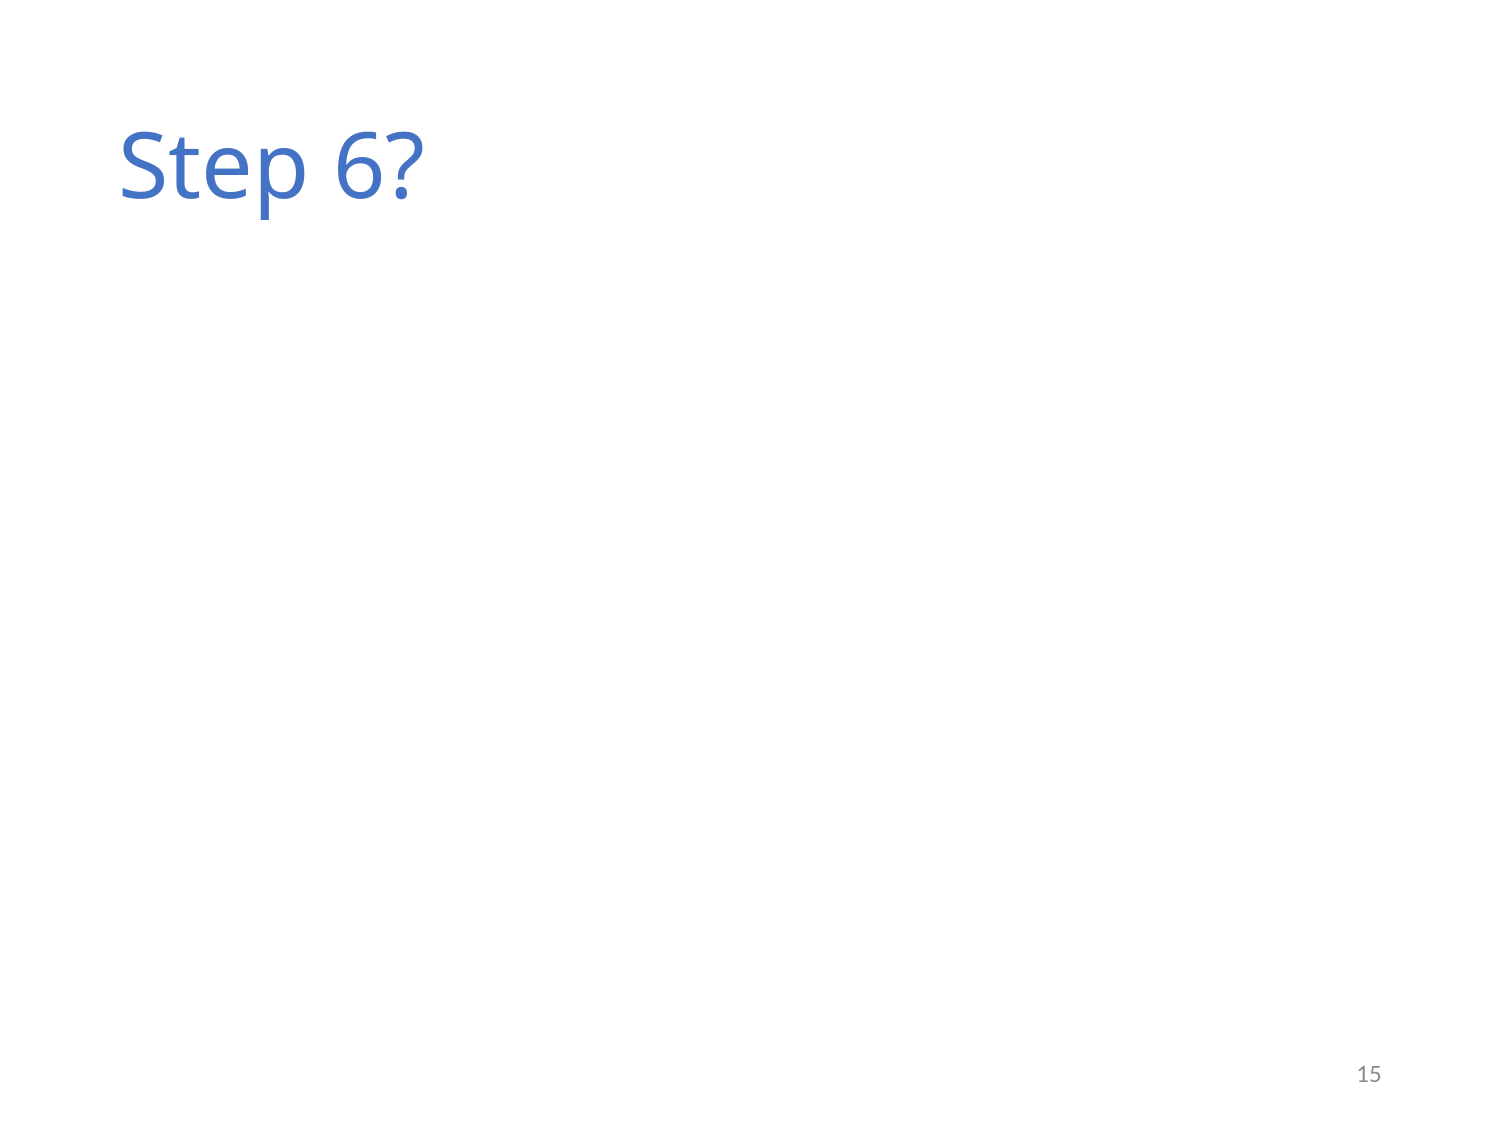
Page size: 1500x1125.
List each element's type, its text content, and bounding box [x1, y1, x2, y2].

title Step 6? [103, 59, 1397, 278]
slide_number 15 [1059, 1042, 1397, 1103]
